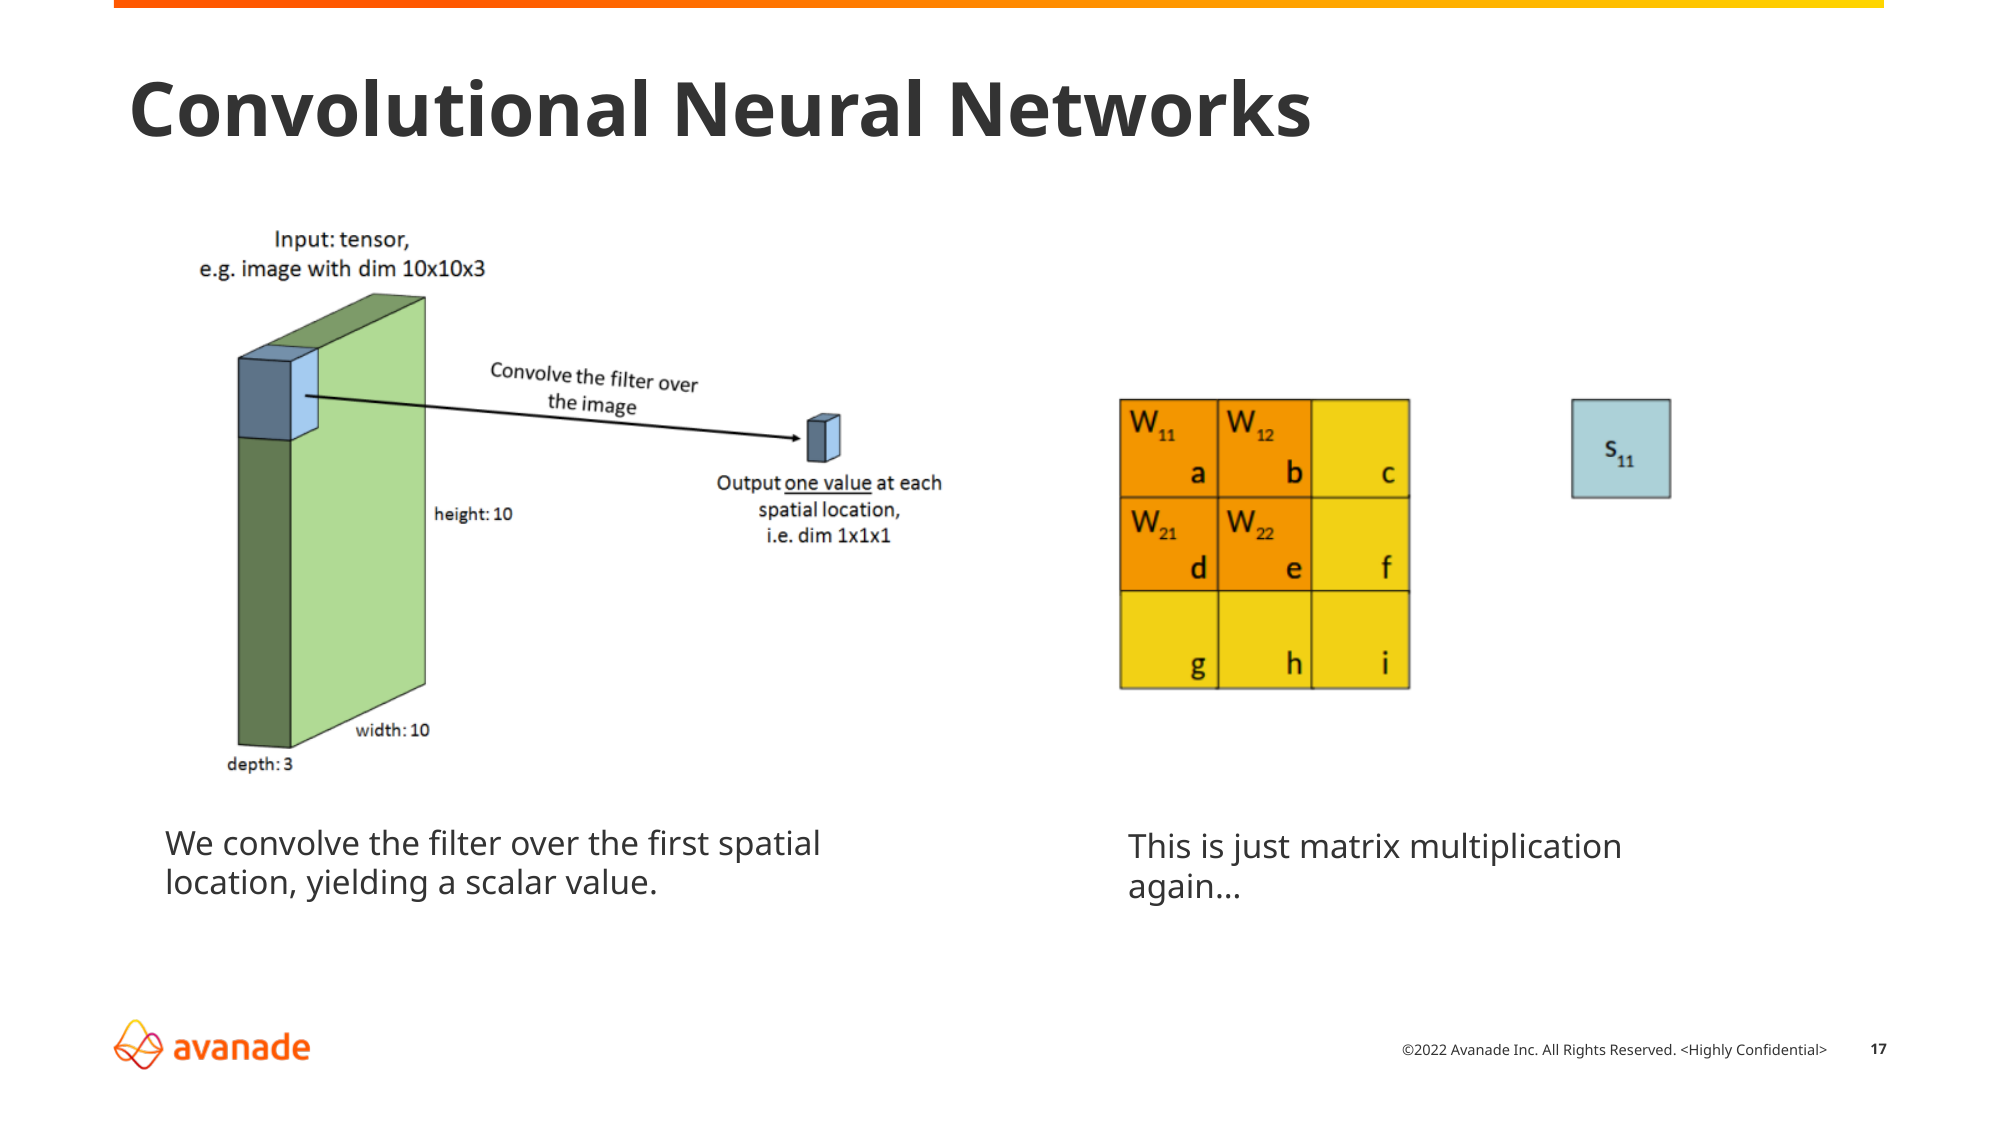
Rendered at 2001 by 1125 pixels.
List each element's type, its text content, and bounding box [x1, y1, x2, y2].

picture [93, 999, 339, 1090]
title Convolutional Neural Networks [113, 64, 1883, 228]
text_box This is just matrix multiplication again… [1113, 817, 1732, 912]
text_box We convolve the filter over the first spatial location, yielding a scalar value. [150, 814, 936, 909]
picture [1101, 370, 1685, 706]
picture [161, 188, 961, 790]
